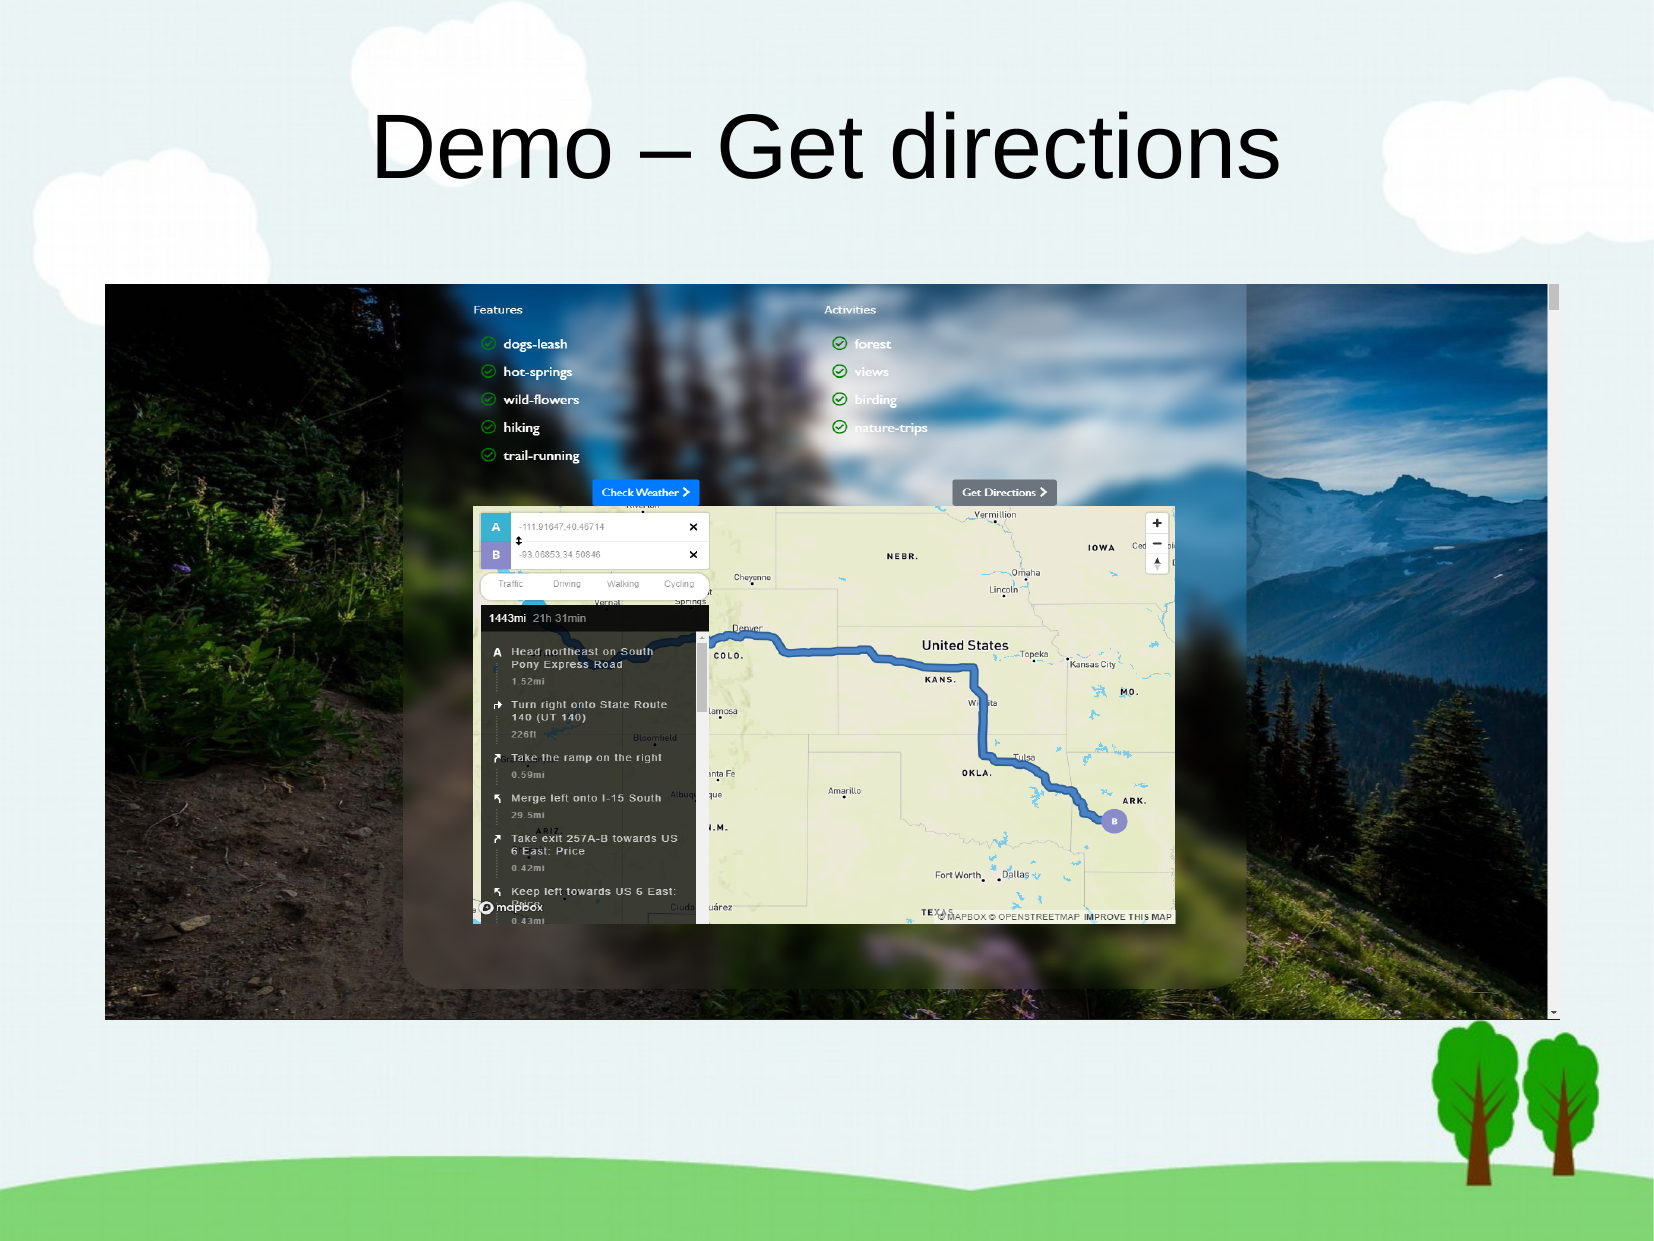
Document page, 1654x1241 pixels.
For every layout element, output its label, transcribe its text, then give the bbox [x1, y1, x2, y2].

picture [0, 0, 1654, 1241]
text_box Demo – Get directions [82, 44, 1571, 252]
